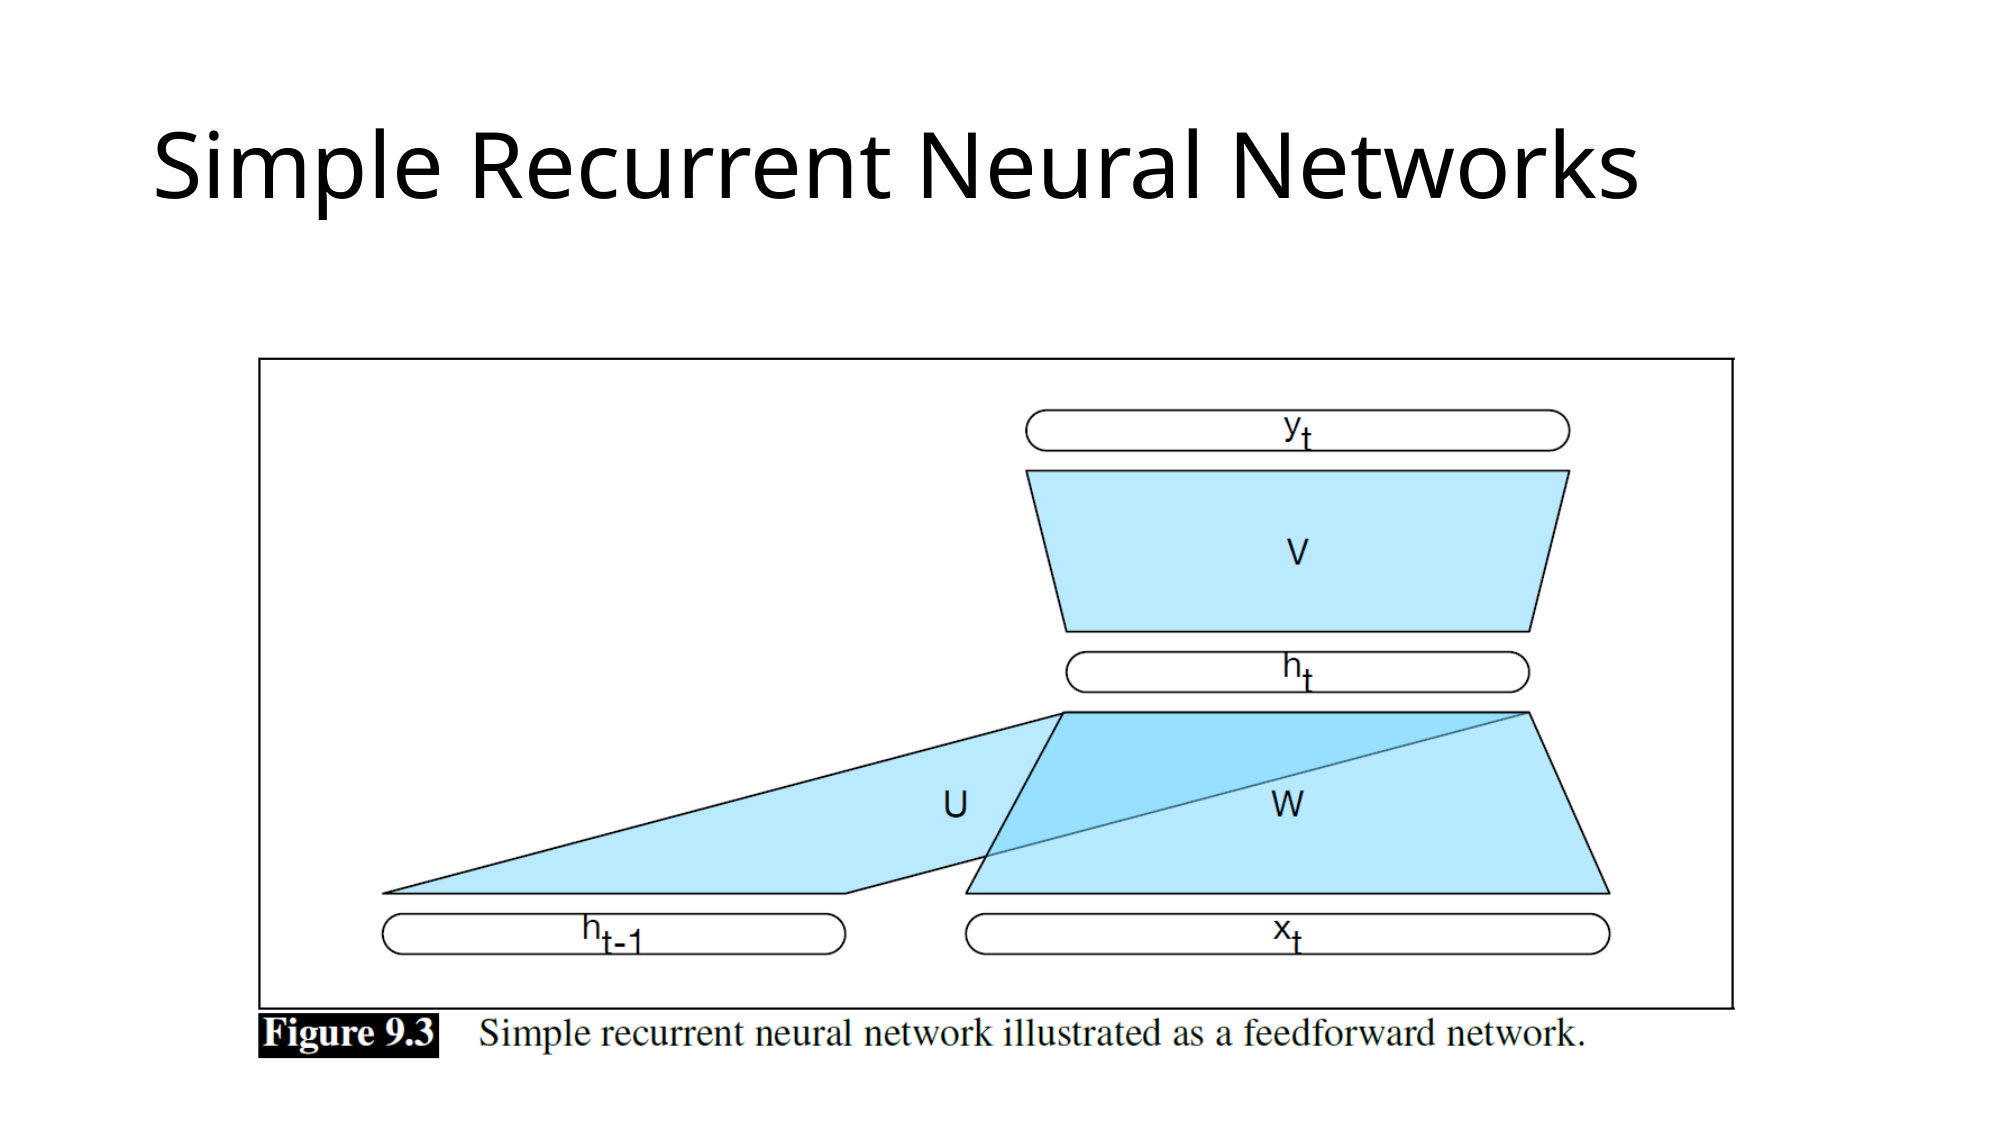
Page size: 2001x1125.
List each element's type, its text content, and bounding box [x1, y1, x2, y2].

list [255, 351, 1745, 1066]
title Simple Recurrent Neural Networks [137, 59, 1863, 278]
